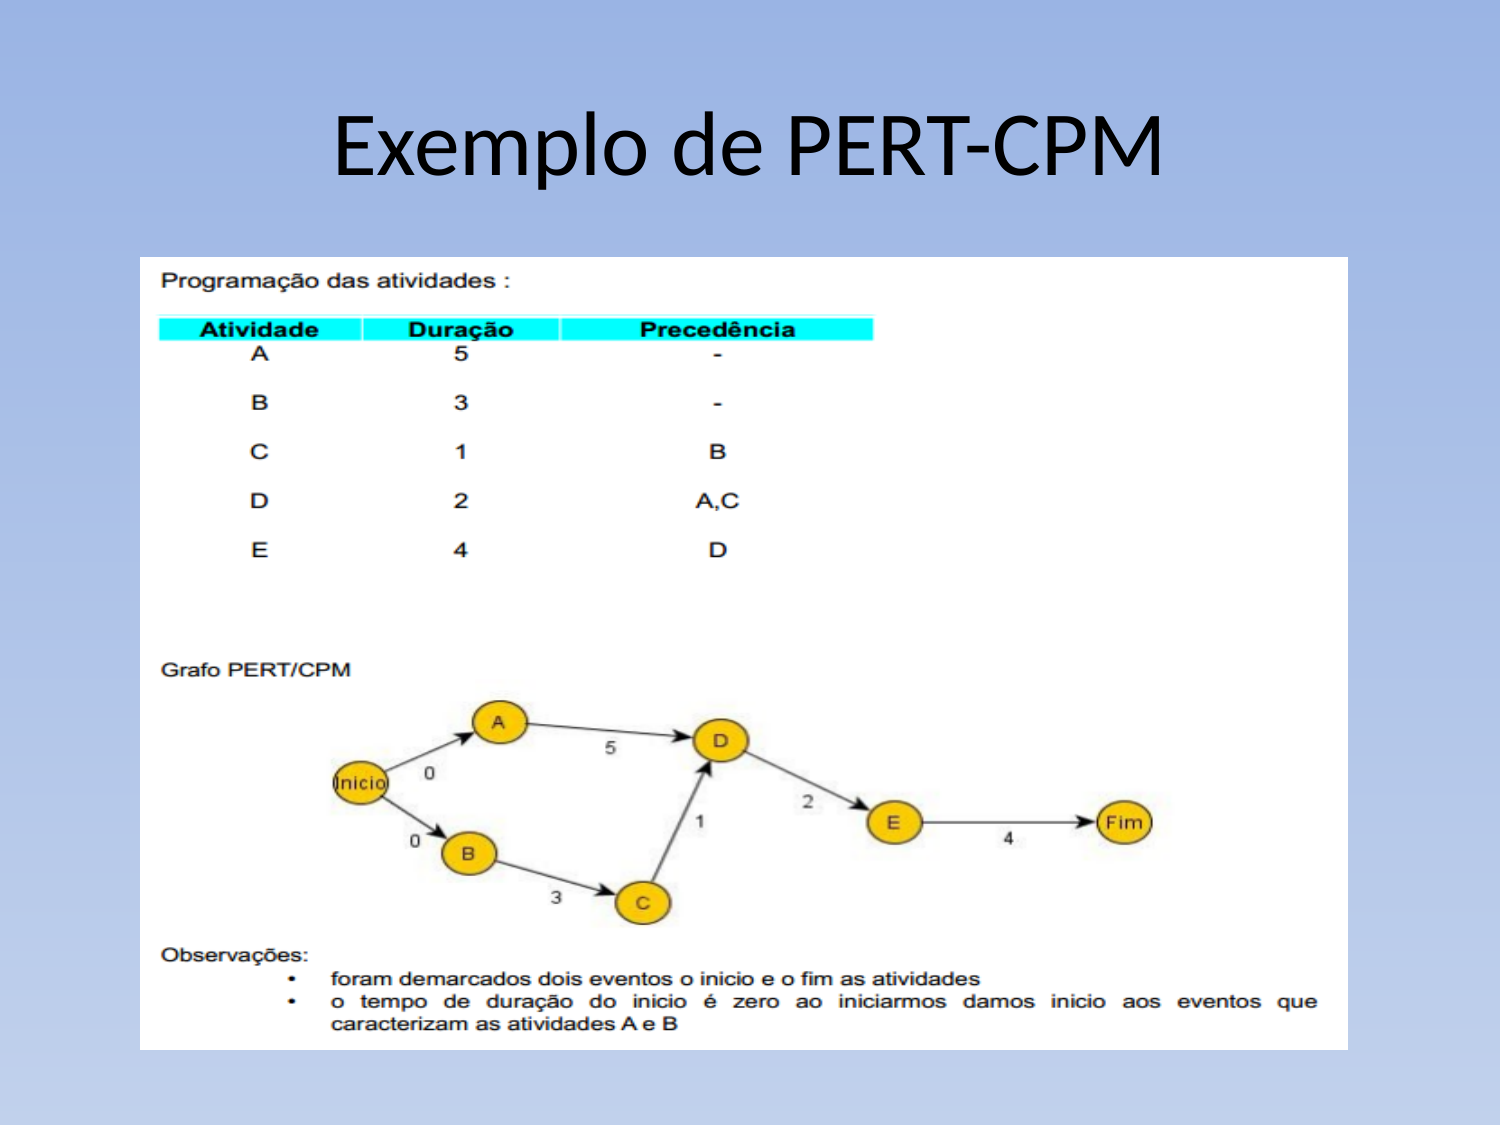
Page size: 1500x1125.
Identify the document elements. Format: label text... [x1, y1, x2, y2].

title Exemplo de PERT-CPM [75, 45, 1425, 233]
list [140, 257, 1348, 1051]
